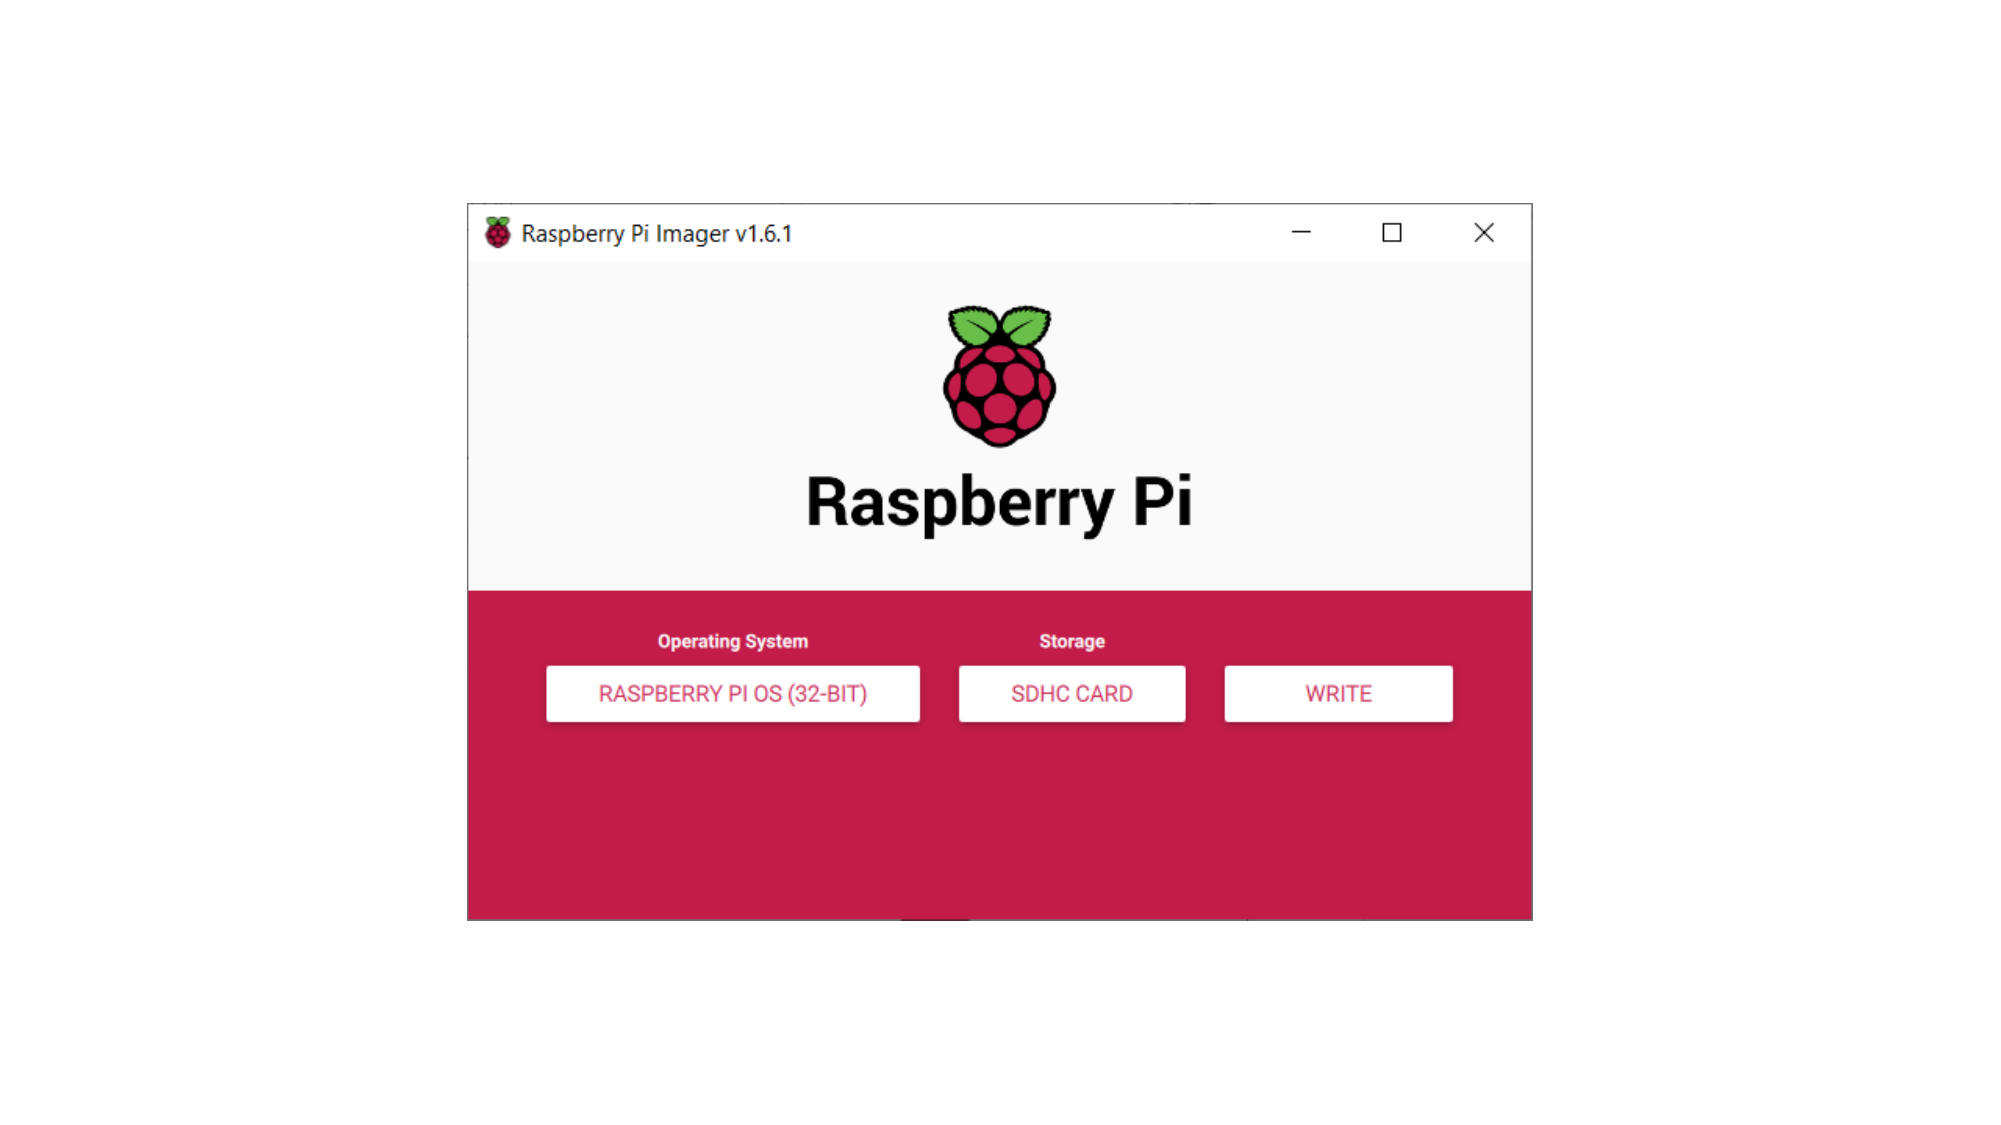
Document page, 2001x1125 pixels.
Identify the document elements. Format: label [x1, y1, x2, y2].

picture [467, 203, 1533, 921]
